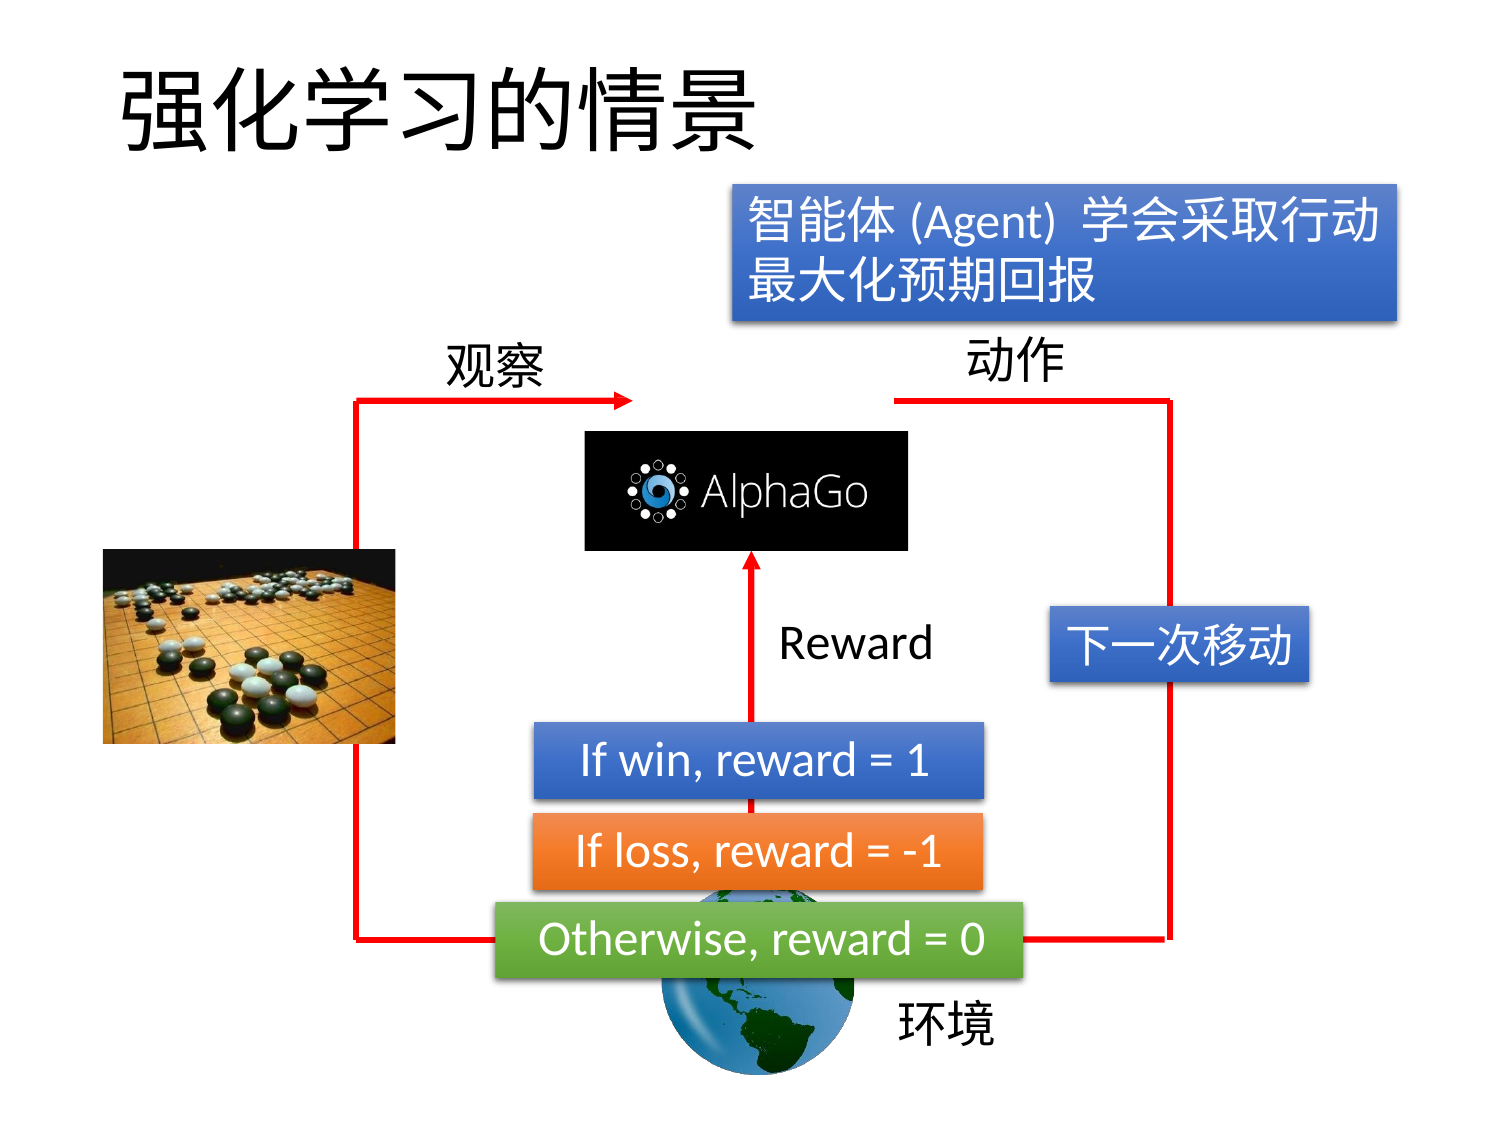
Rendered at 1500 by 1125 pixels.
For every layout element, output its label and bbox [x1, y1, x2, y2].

title [116, 50, 1096, 241]
text_box [102, 333, 1363, 1075]
text_box [707, 170, 1414, 389]
